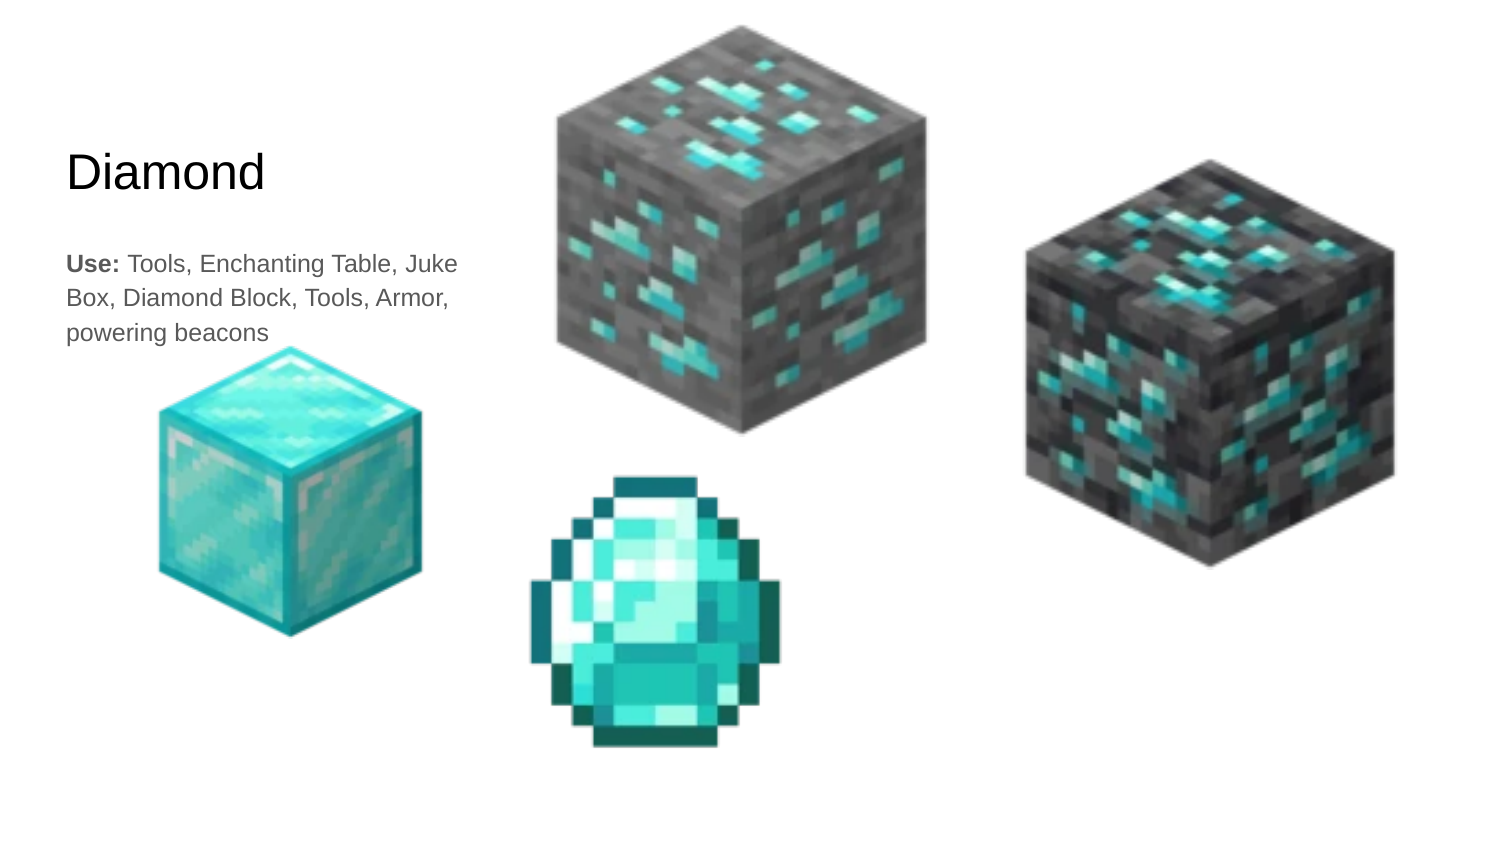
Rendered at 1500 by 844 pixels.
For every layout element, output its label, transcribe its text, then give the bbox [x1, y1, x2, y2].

picture [490, 24, 949, 768]
title Diamond [51, 91, 512, 216]
picture [144, 344, 438, 639]
picture [1004, 157, 1417, 570]
list Use: Tools, Enchanting Table, Juke Box, Diamond Block, Tools, Armor, powering beacons [51, 227, 512, 750]
